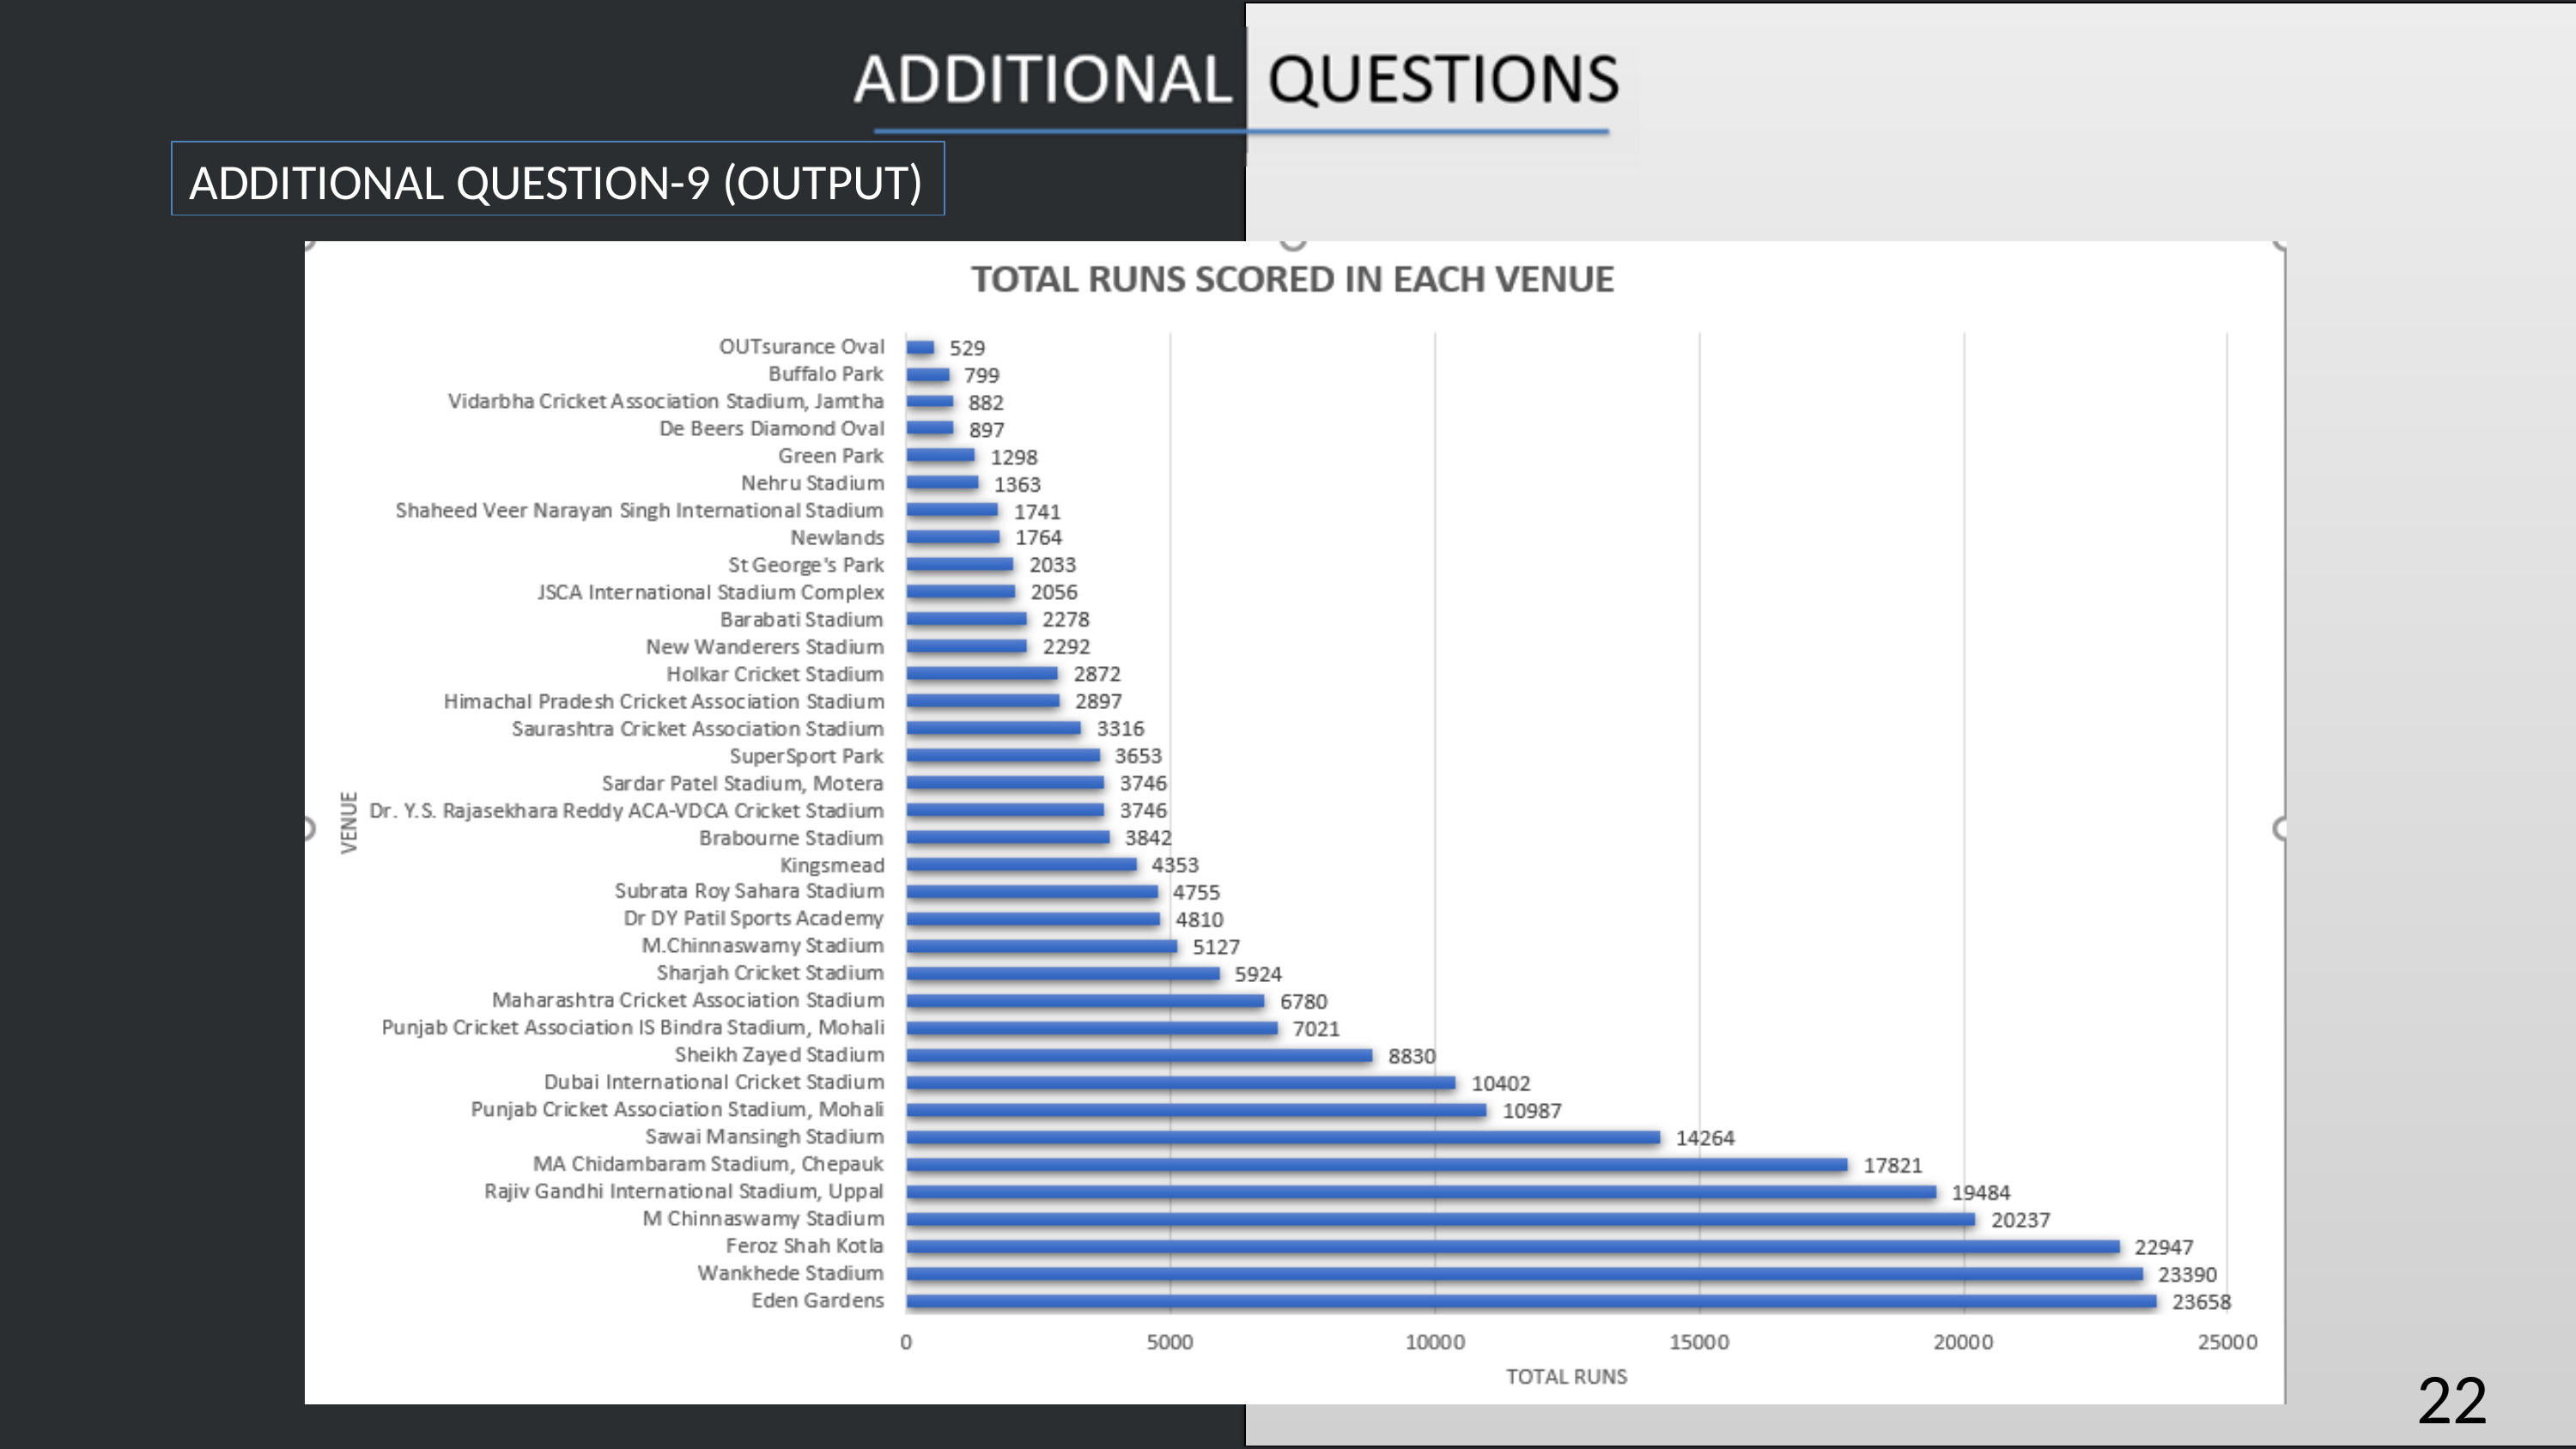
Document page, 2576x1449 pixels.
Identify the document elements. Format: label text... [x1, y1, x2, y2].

text_box [1244, 2, 2576, 1446]
text_box [171, 141, 945, 215]
picture [815, 26, 1641, 167]
picture [305, 240, 2287, 1405]
text_box 22 [2403, 1346, 2532, 1445]
text_box ADDITIONAL QUESTION-9 (OUTPUT) [176, 174, 1186, 216]
